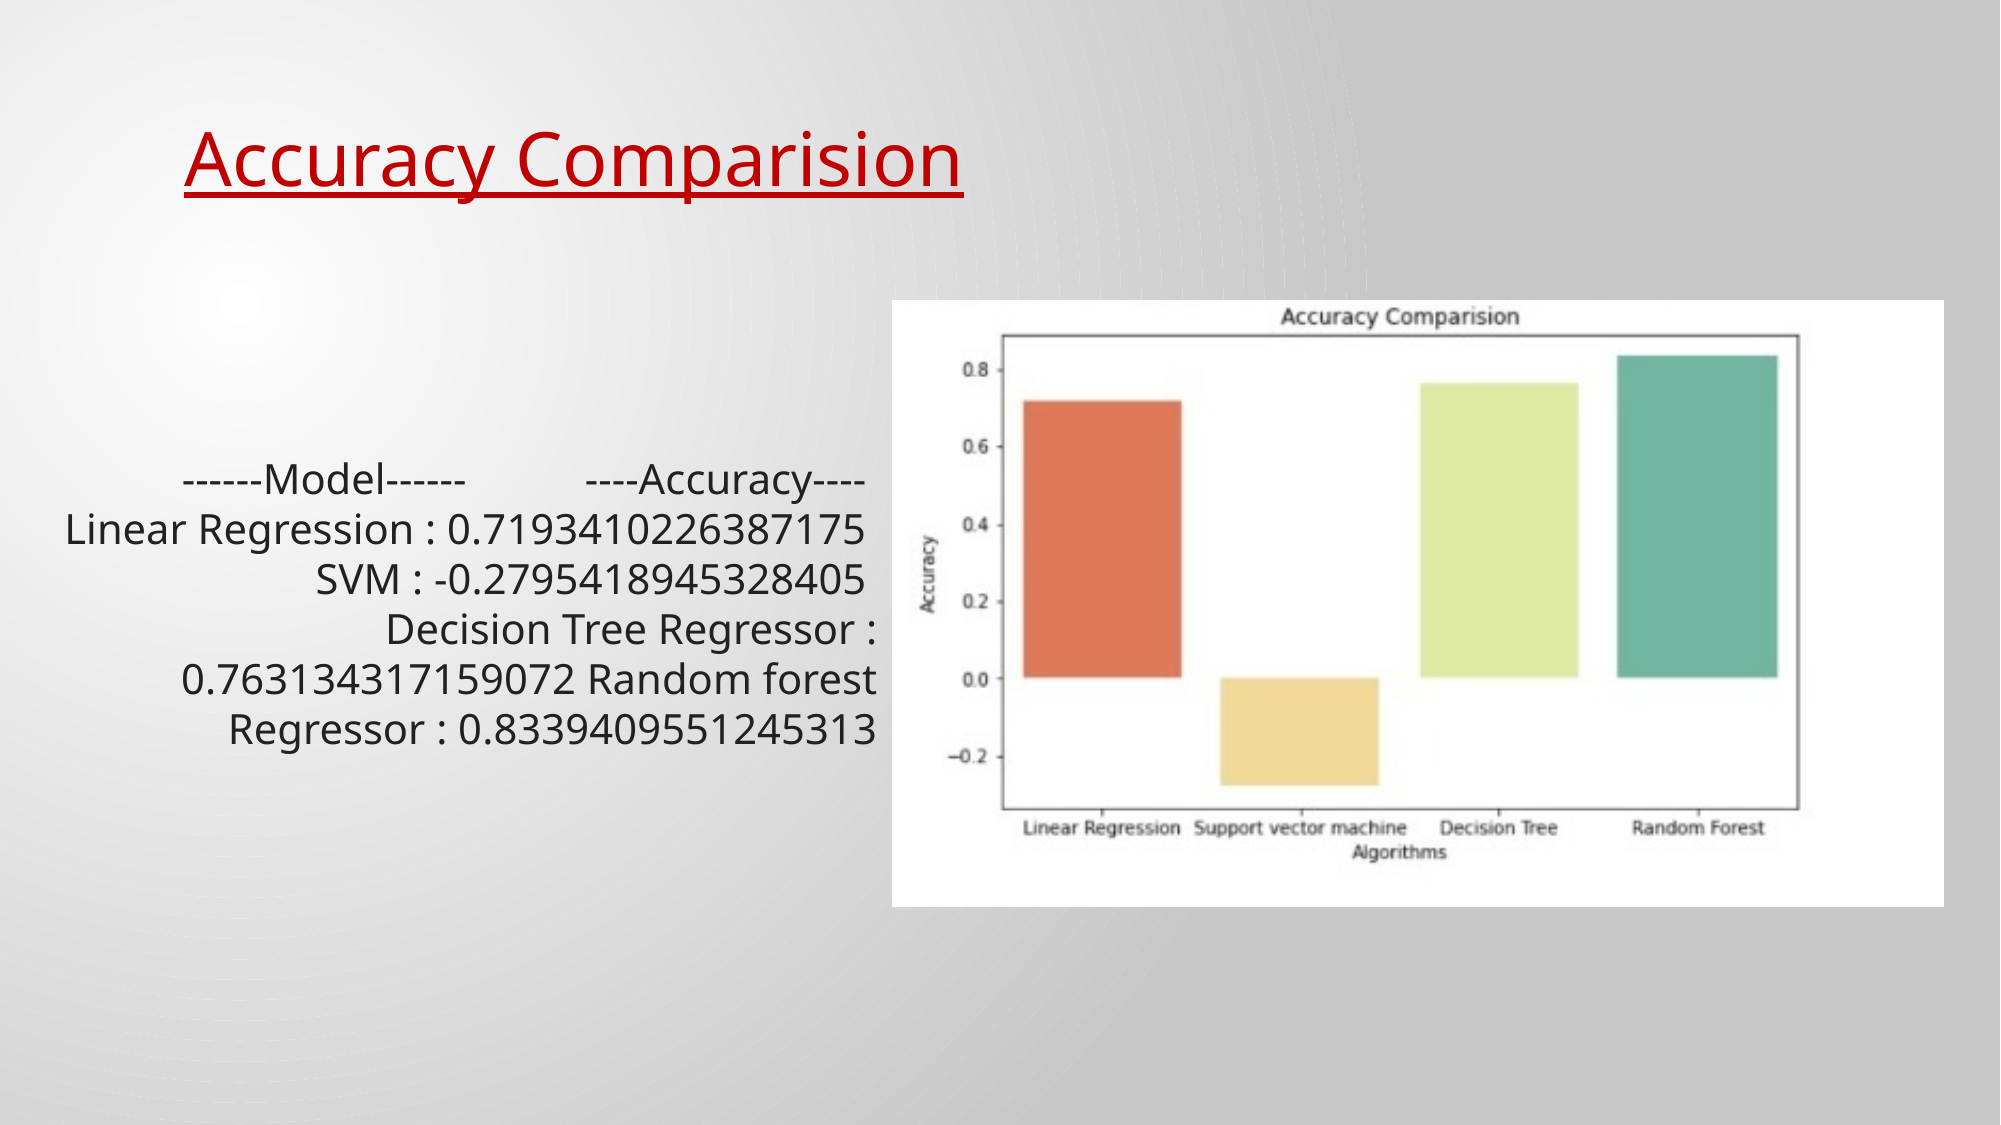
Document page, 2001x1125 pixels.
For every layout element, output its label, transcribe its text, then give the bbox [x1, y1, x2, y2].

text_box Accuracy Comparision [169, 104, 1204, 209]
picture [892, 300, 1944, 907]
text_box ------Model------ ----Accuracy---- Linear Regression : 0.7193410226387175 SVM : -0.2795418945328405 Decision Tree Regressor : 0.763134317159072 Random forest Regressor : 0.8339409551245313 [0, 445, 892, 760]
